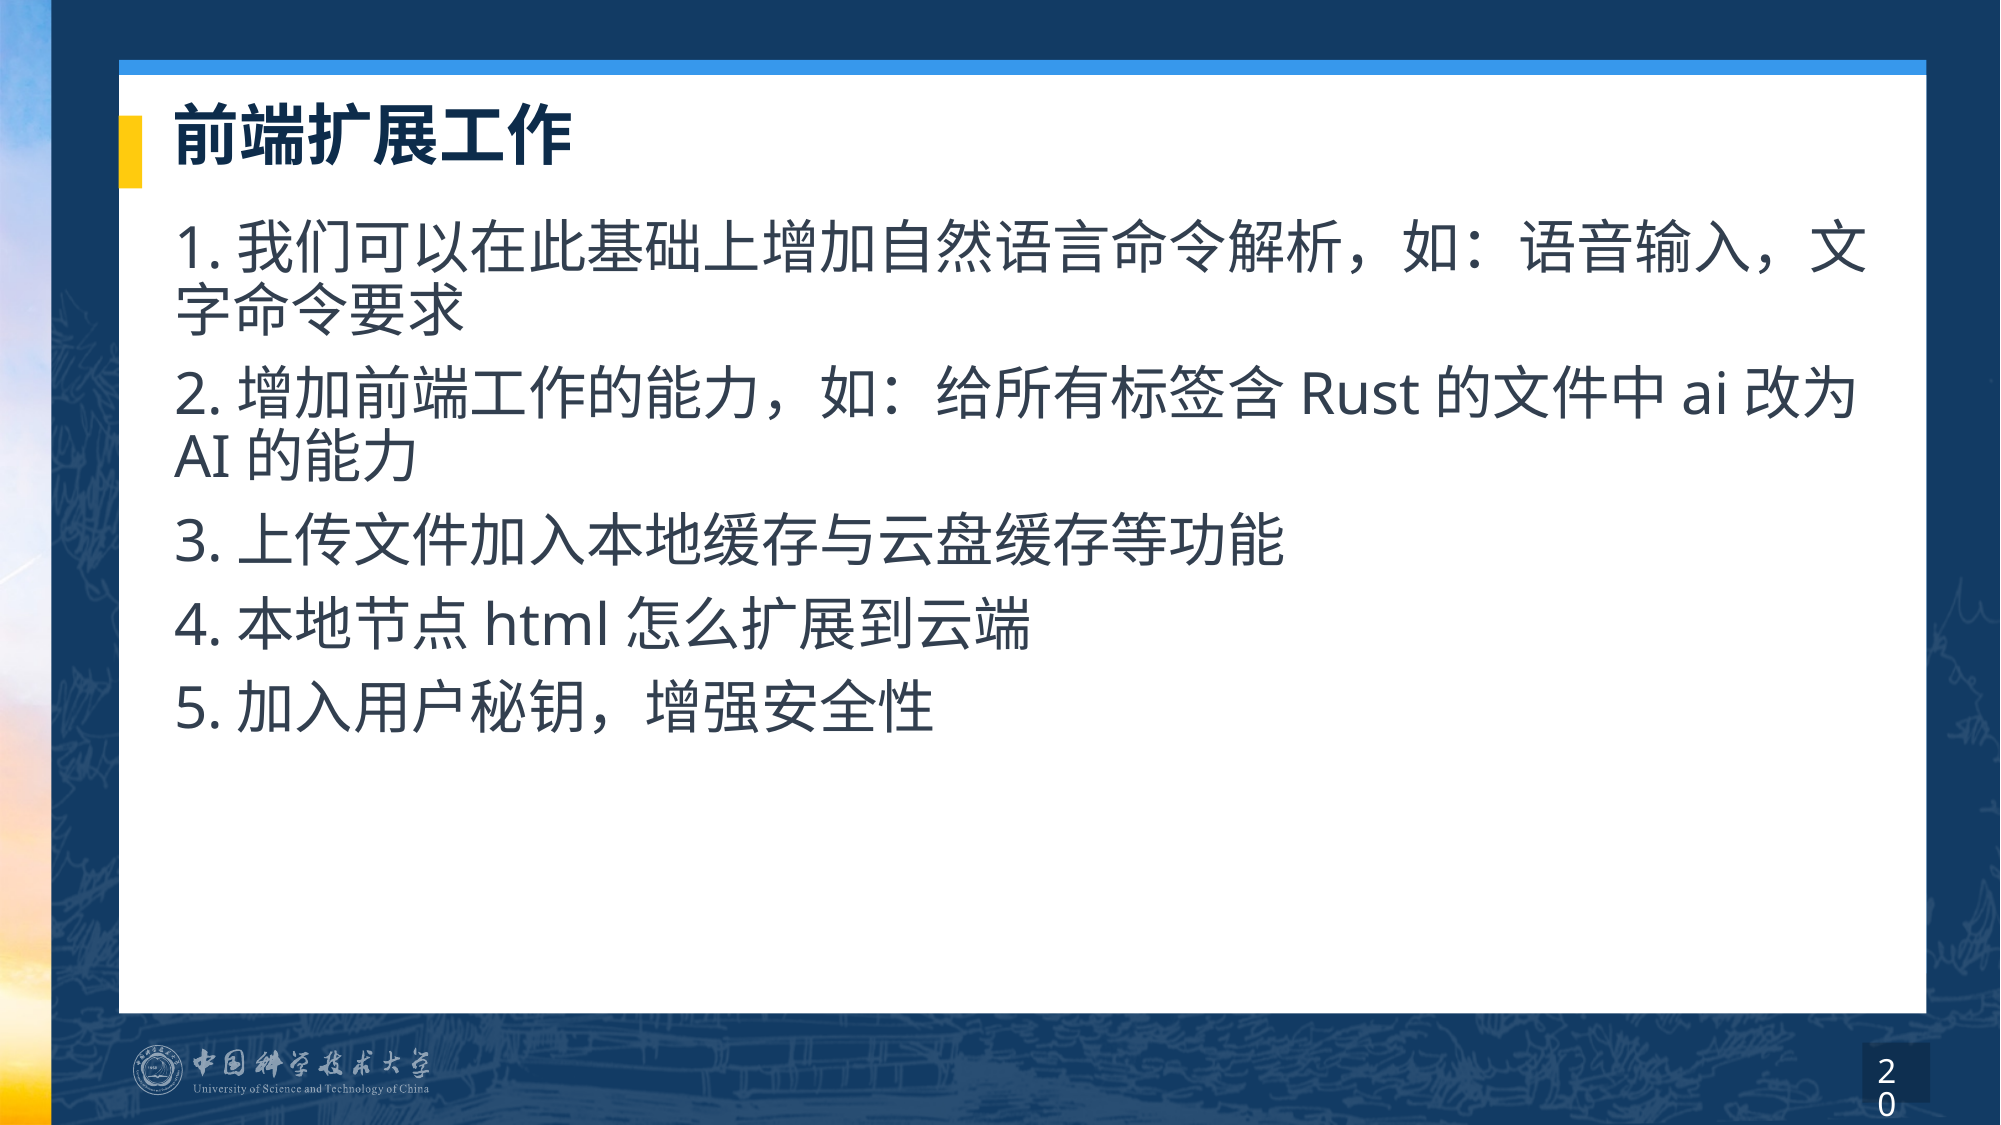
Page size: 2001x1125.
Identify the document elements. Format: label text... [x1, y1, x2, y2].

slide_number 20 [1862, 1042, 1931, 1103]
title 前端扩展工作 [157, 84, 1890, 192]
list 1.我们可以在此基础上增加自然语言命令解析，如：语音输入，文字命令要求 2.增加前端工作的能力，如：给所有标签含Rust的文件中ai改为AI的能力 3.上传文件加入本地缓存与云盘缓存等功能 4.本地节点html怎么扩展到云端 5.加入用户秘钥，增强安全性 [159, 210, 1890, 974]
picture [0, 0, 51, 1125]
